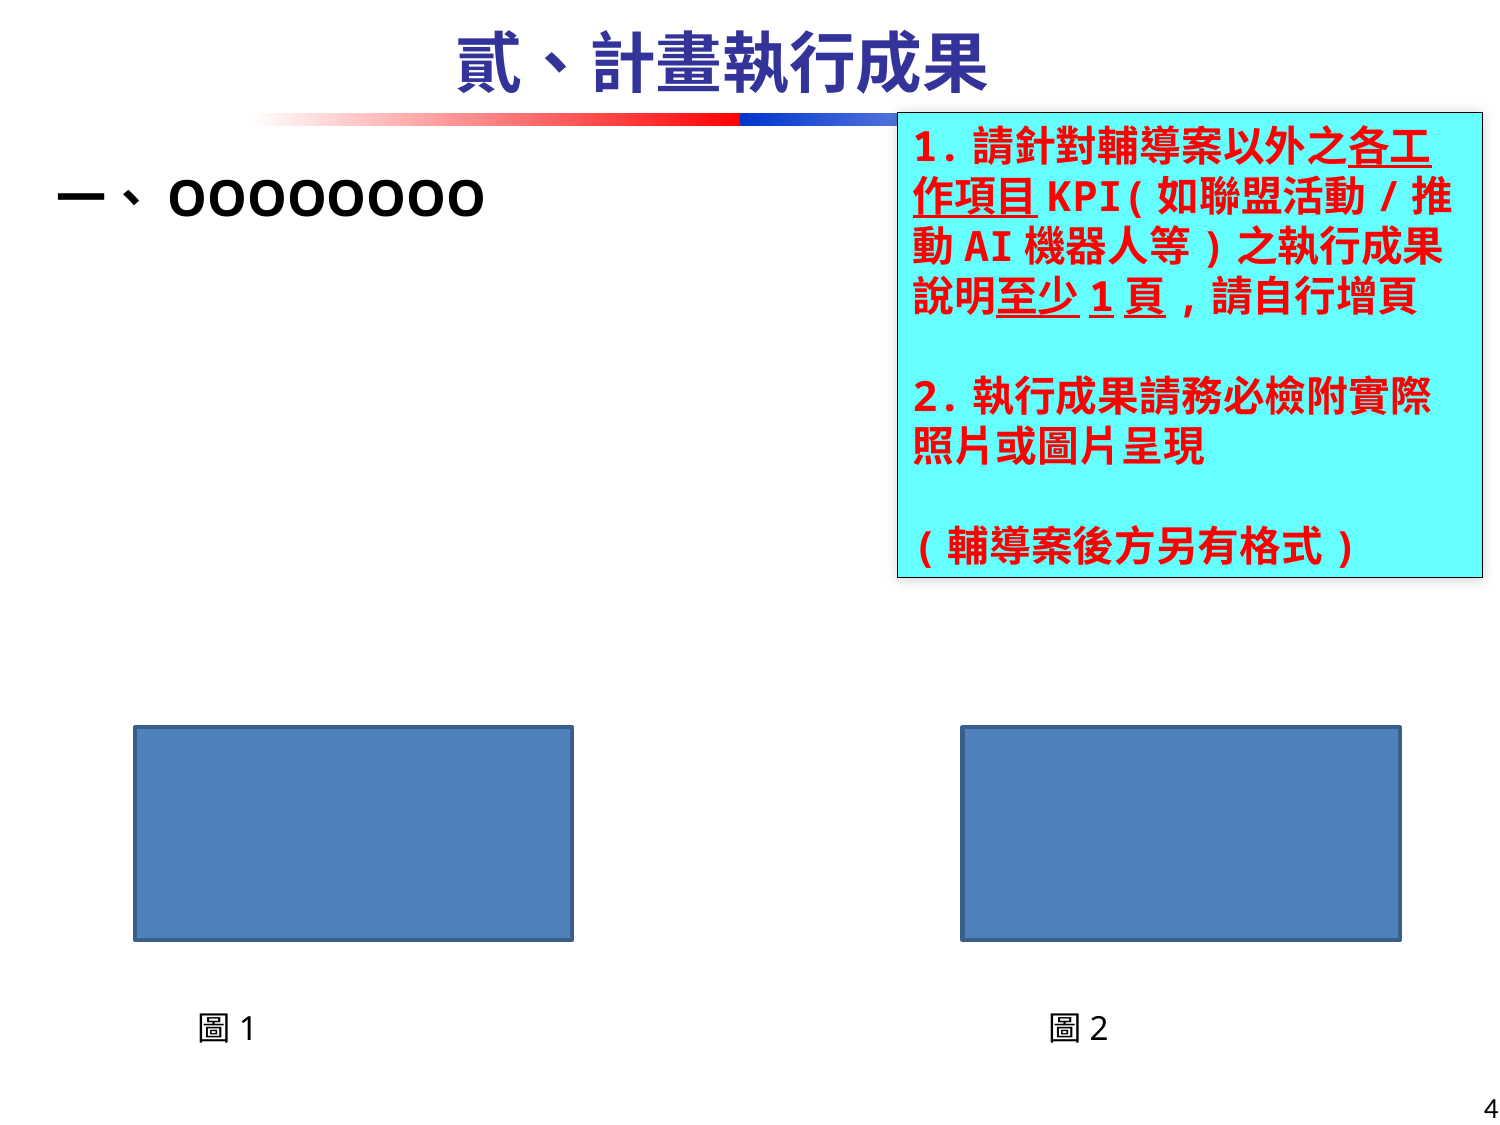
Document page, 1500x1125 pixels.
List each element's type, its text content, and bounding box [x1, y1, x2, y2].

text_box 一、OOOOOOOO [41, 158, 891, 234]
text_box [960, 725, 1402, 942]
text_box 貳、計畫執行成果 [93, 13, 1352, 100]
text_box 圖2 [1033, 999, 1375, 1055]
text_box [133, 725, 574, 942]
text_box 圖1 [183, 999, 525, 1055]
text_box 1.請針對輔導案以外之各工作項目KPI(如聯盟活動/推動AI機器人等)之執行成果說明至少1頁,請自行增頁 2.執行成果請務必檢附實際照片或圖片呈現 (輔導案後方另有格式) [897, 112, 1483, 578]
